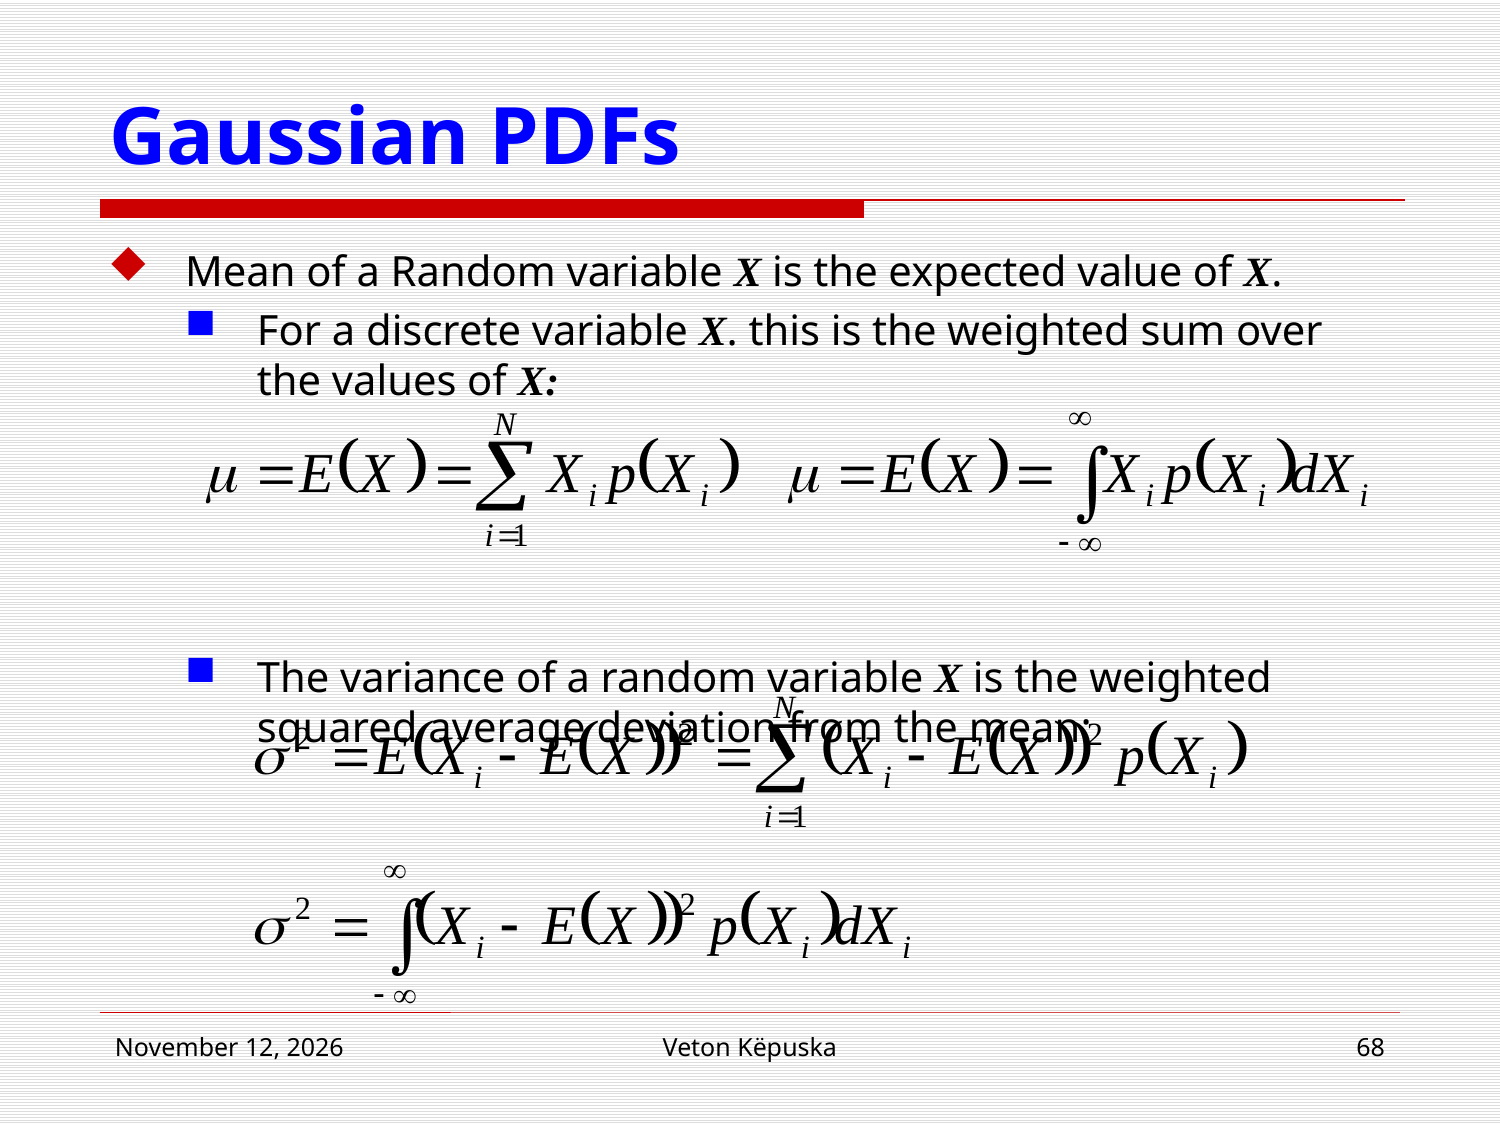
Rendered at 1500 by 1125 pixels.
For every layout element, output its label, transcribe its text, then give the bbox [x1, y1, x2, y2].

slide_number 68 [1074, 1024, 1401, 1103]
title Gaussian PDFs [93, 49, 1407, 188]
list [245, 681, 1249, 1017]
footer Veton Këpuska [512, 1025, 988, 1103]
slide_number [99, 1024, 426, 1103]
list Mean of a Random variable X is the expected value of X. For a discrete variable X. this is the weighted sum over the values of X: The variance of a random variable X is the weighted squared average deviation from the mean: [92, 237, 1406, 988]
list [195, 388, 1387, 563]
